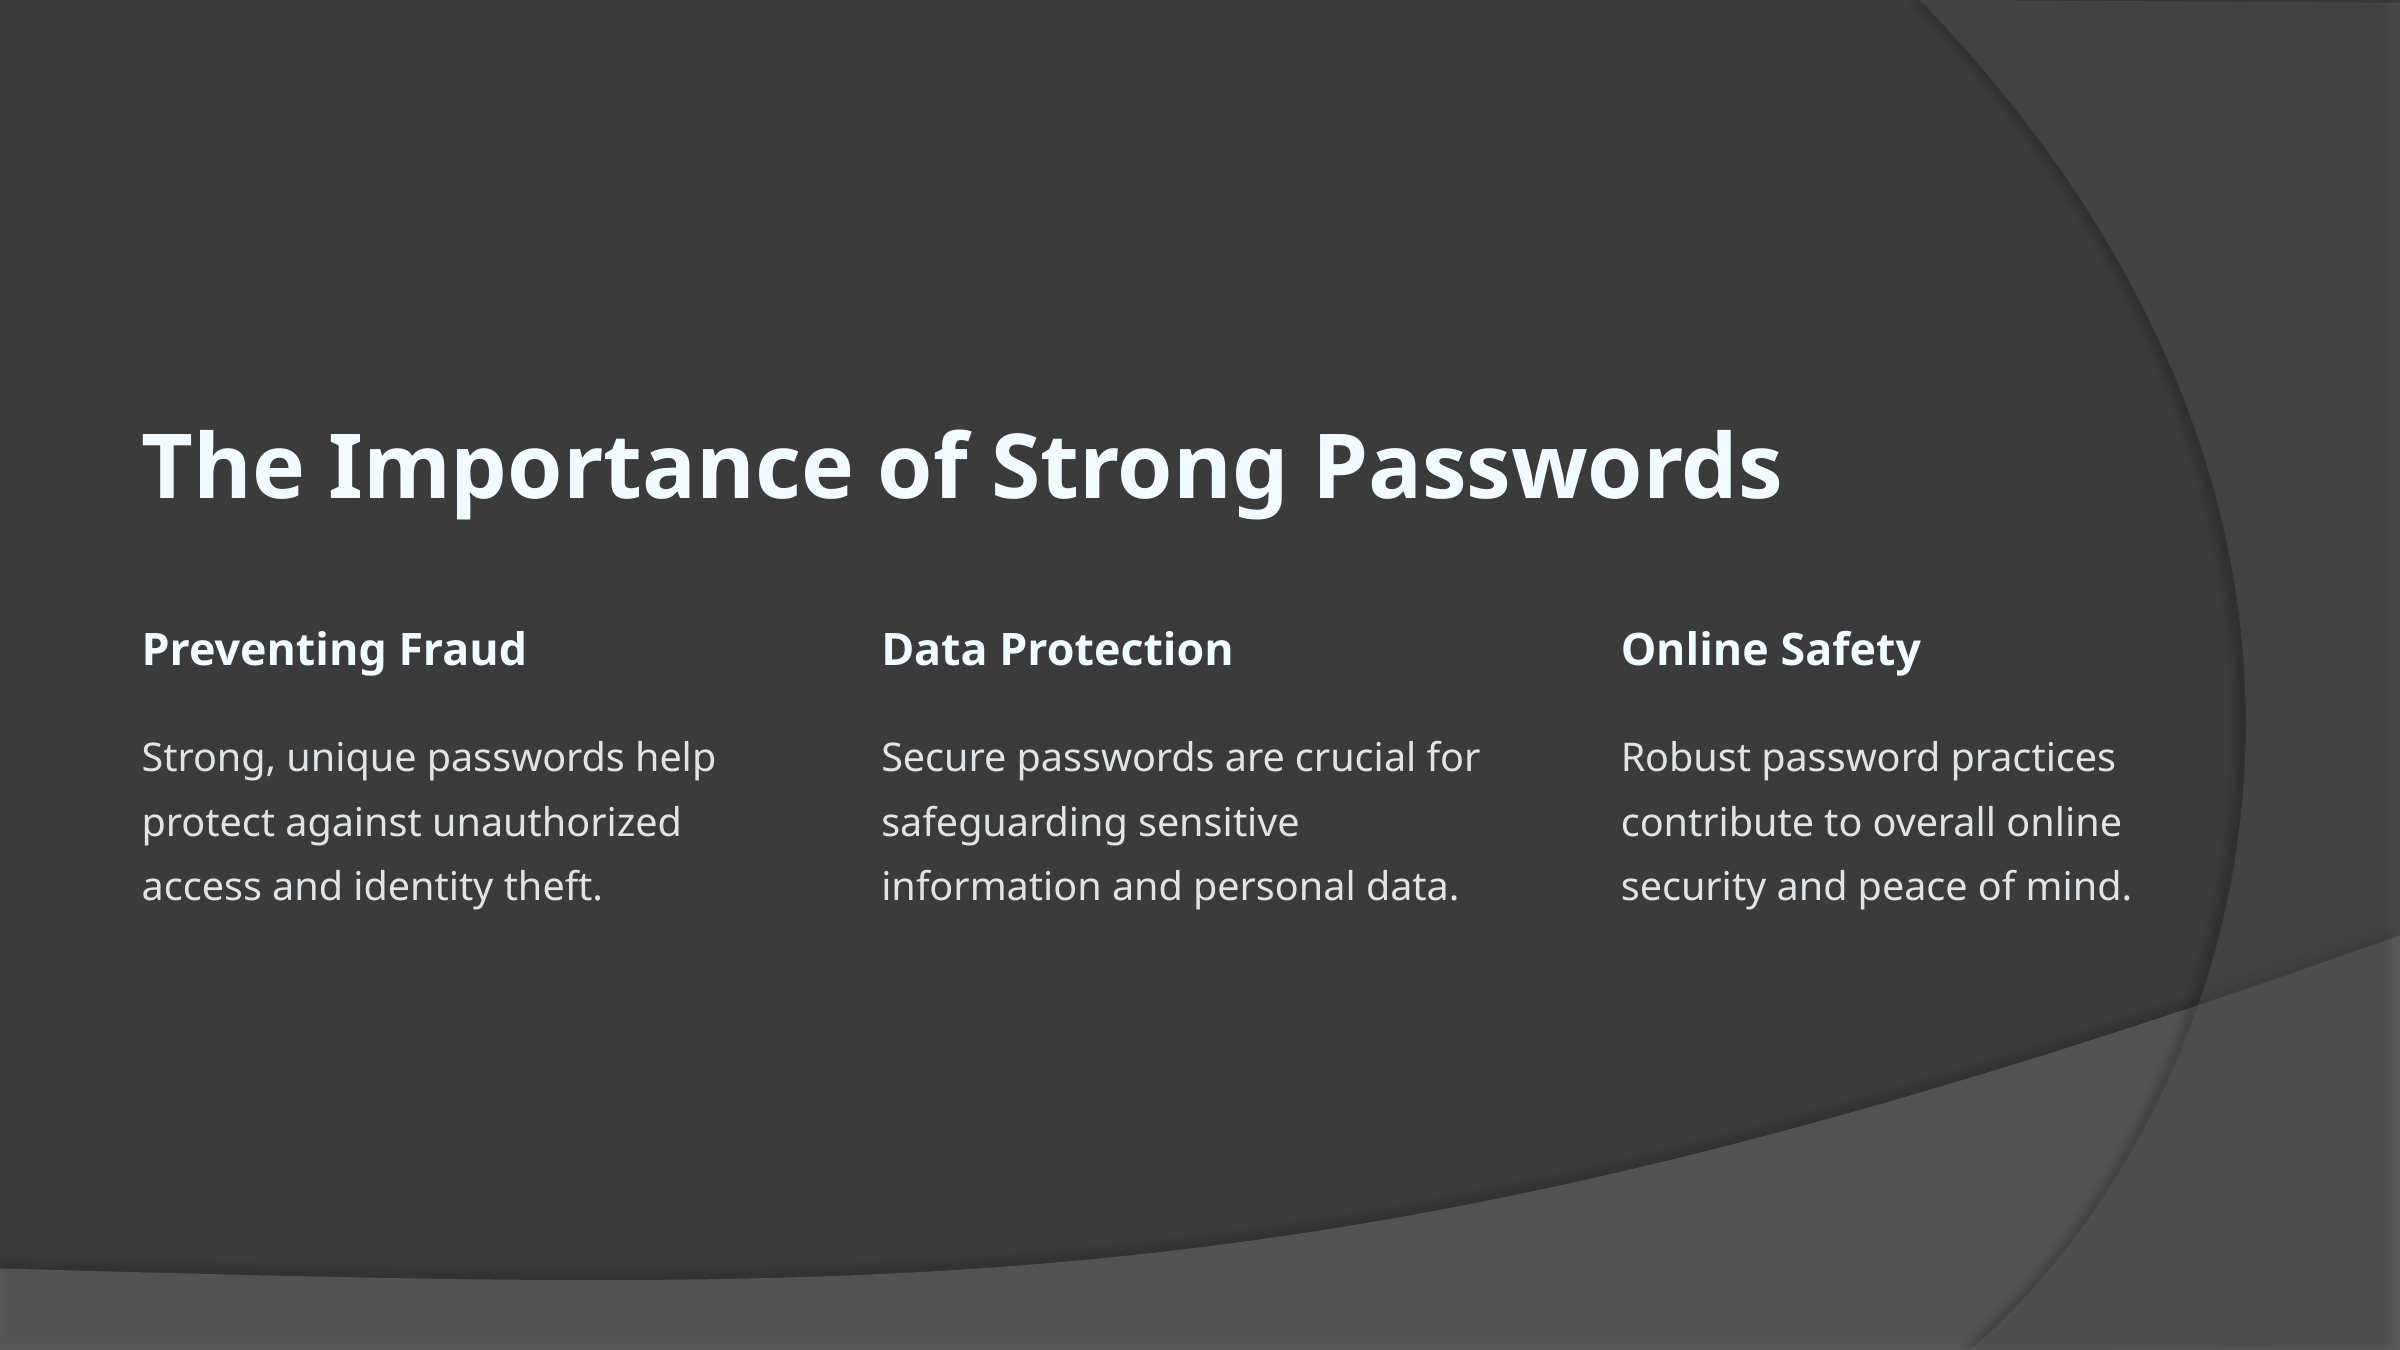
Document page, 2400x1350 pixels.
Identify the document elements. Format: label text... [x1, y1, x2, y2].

text_box Strong, unique passwords help protect against unauthorized access and identity theft. [141, 714, 782, 910]
text_box Robust password practices contribute to overall online security and peace of mind. [1620, 714, 2261, 910]
text_box The Importance of Strong Passwords [141, 404, 1703, 517]
text_box Data Protection [881, 618, 1332, 675]
text_box Secure passwords are crucial for safeguarding sensitive information and personal data. [881, 714, 1521, 910]
text_box Online Safety [1620, 618, 2071, 675]
text_box Preventing Fraud [141, 618, 592, 675]
